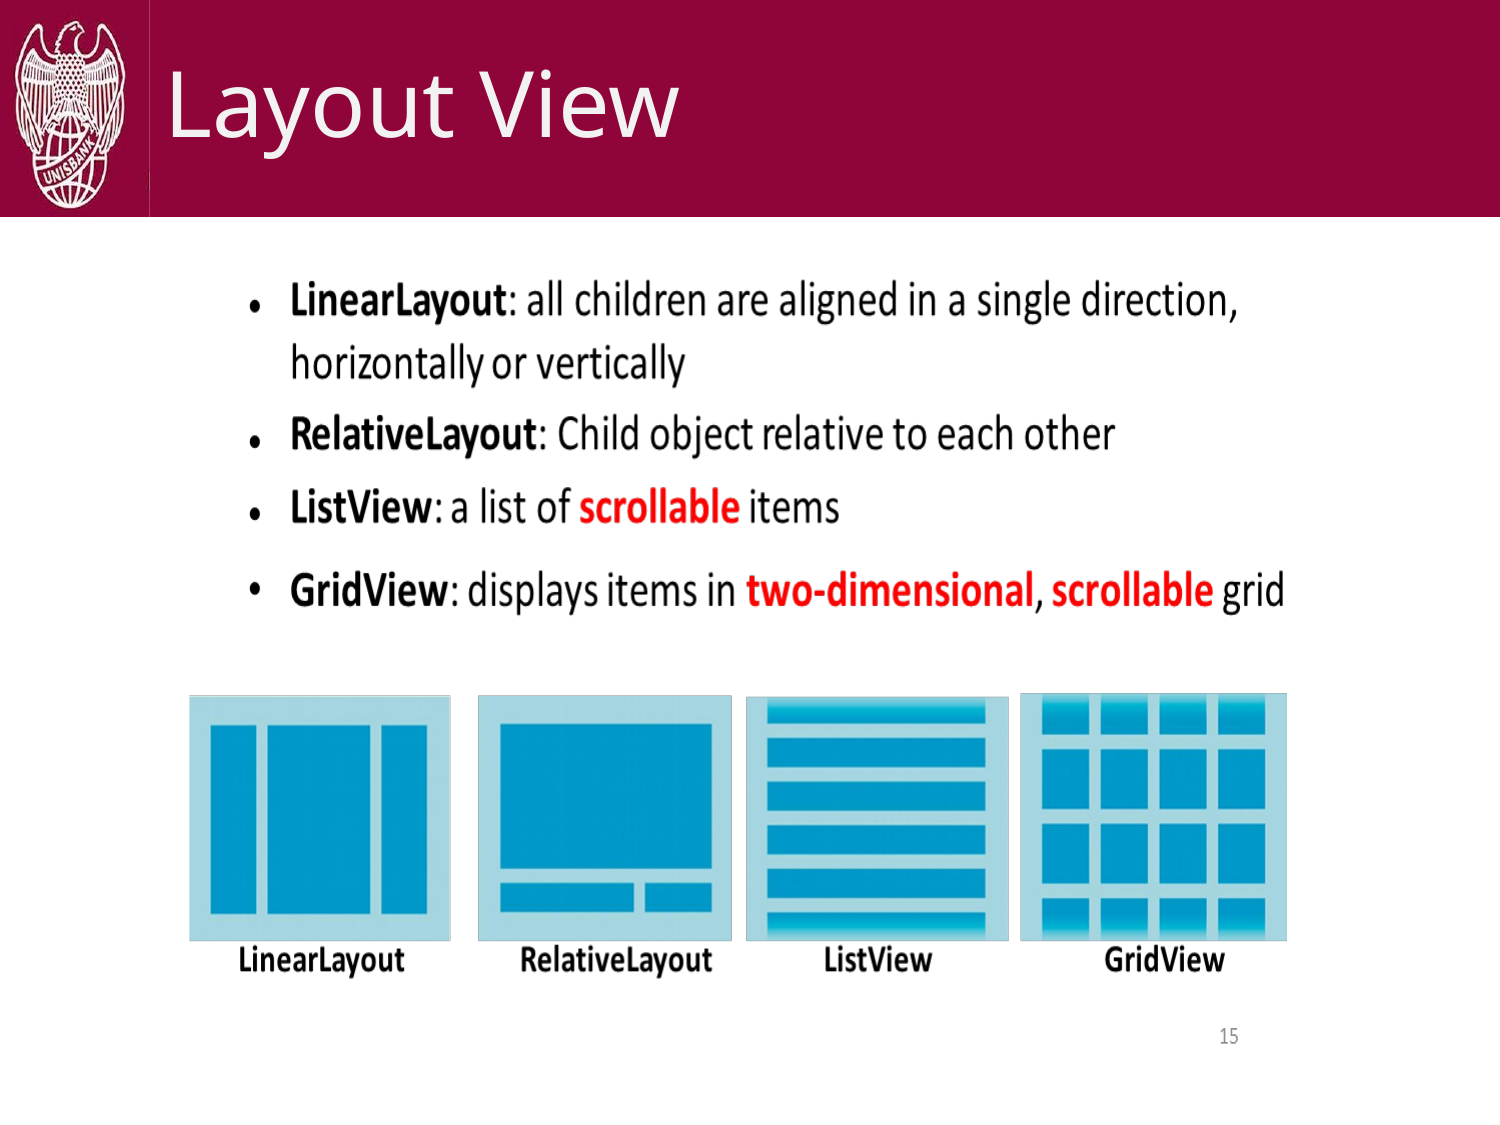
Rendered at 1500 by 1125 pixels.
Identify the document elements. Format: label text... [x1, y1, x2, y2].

picture [189, 237, 1311, 1065]
title Layout View [149, 0, 1500, 217]
picture [0, 0, 149, 217]
